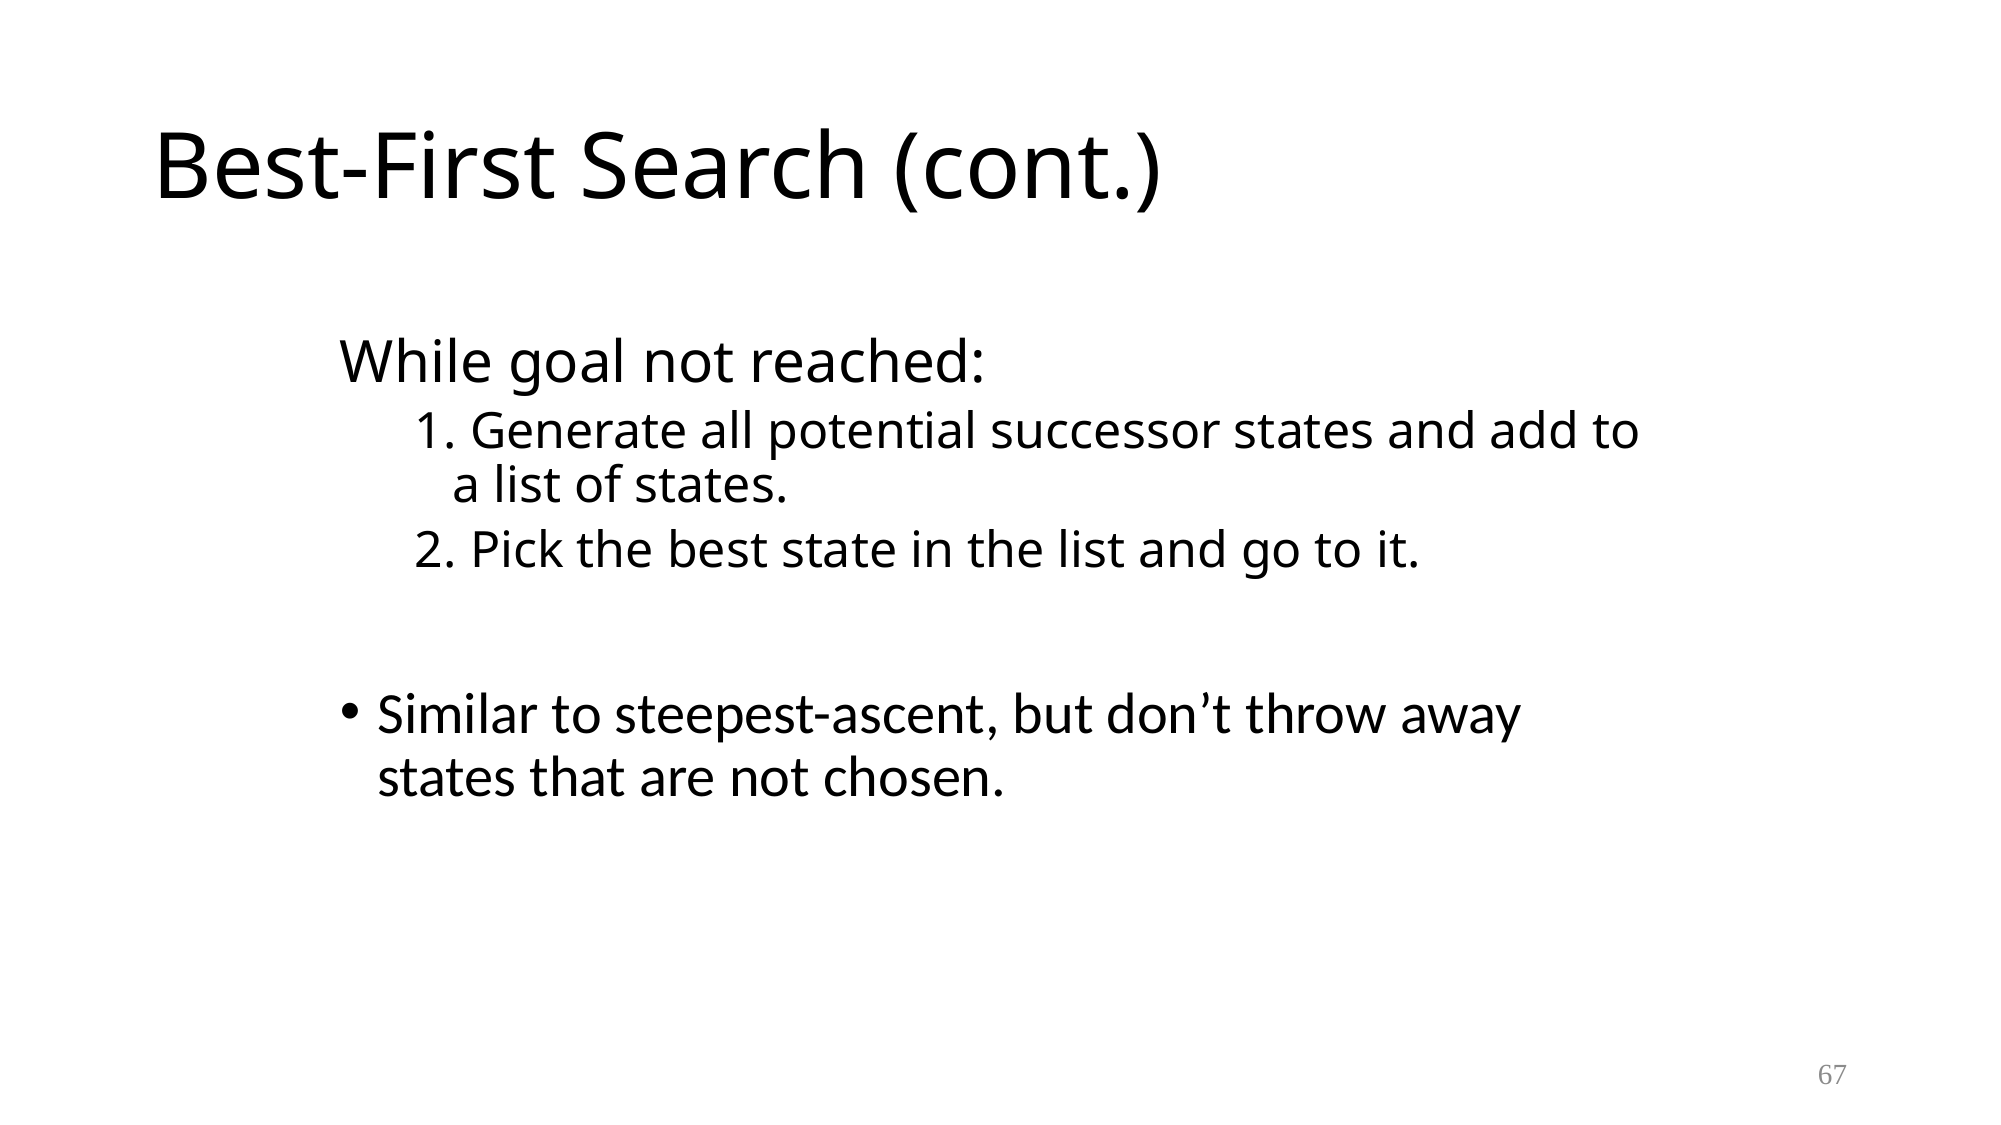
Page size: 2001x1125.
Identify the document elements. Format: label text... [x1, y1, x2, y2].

slide_number 67 [1412, 1042, 1863, 1103]
list While goal not reached: 1. Generate all potential successor states and add to a list of states. 2. Pick the best state in the list and go to it. Similar to steepest-ascent, but don’t throw away states that are not chosen. [324, 324, 1675, 1000]
title Best-First Search (cont.) [137, 59, 1863, 278]
